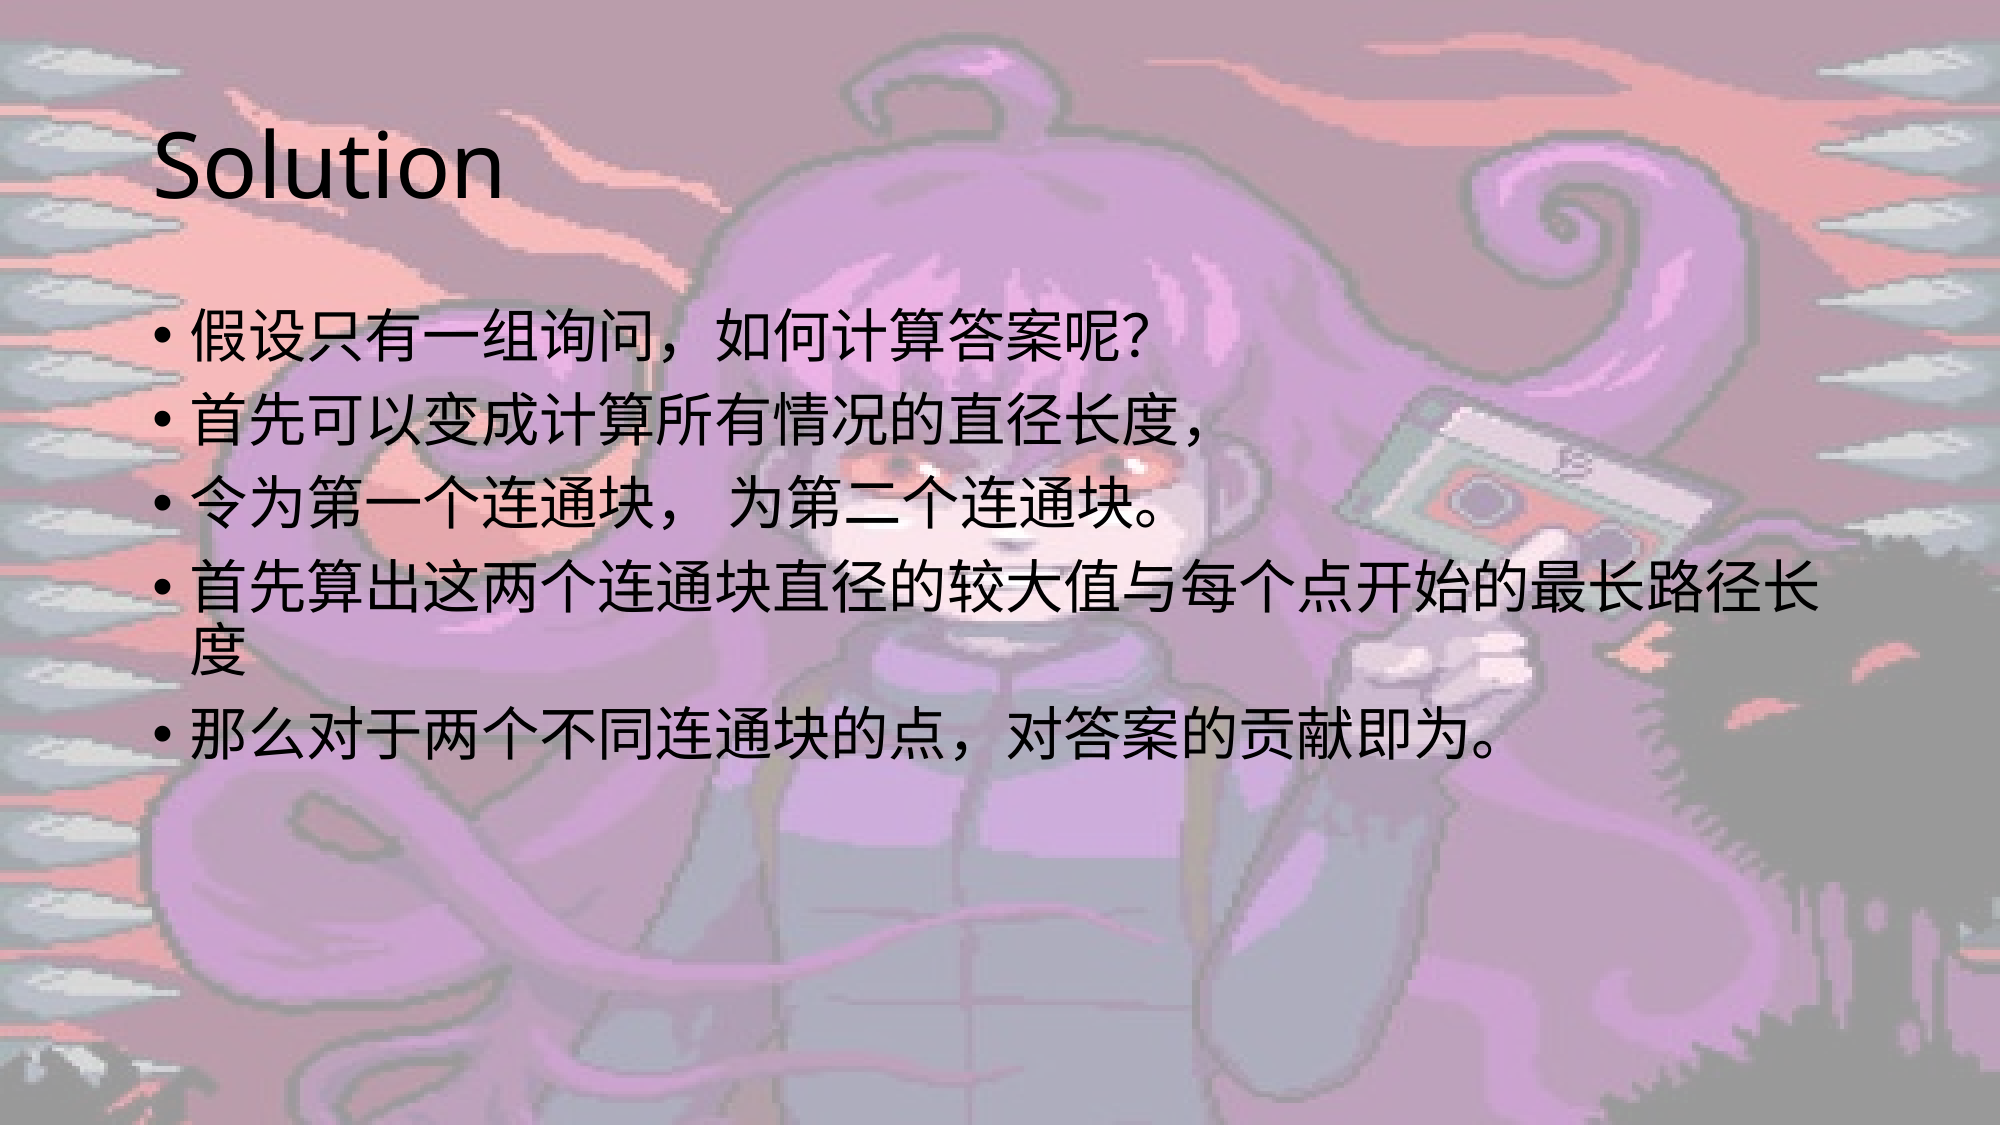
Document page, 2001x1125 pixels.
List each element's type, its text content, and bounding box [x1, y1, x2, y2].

title Solution [137, 59, 1863, 278]
